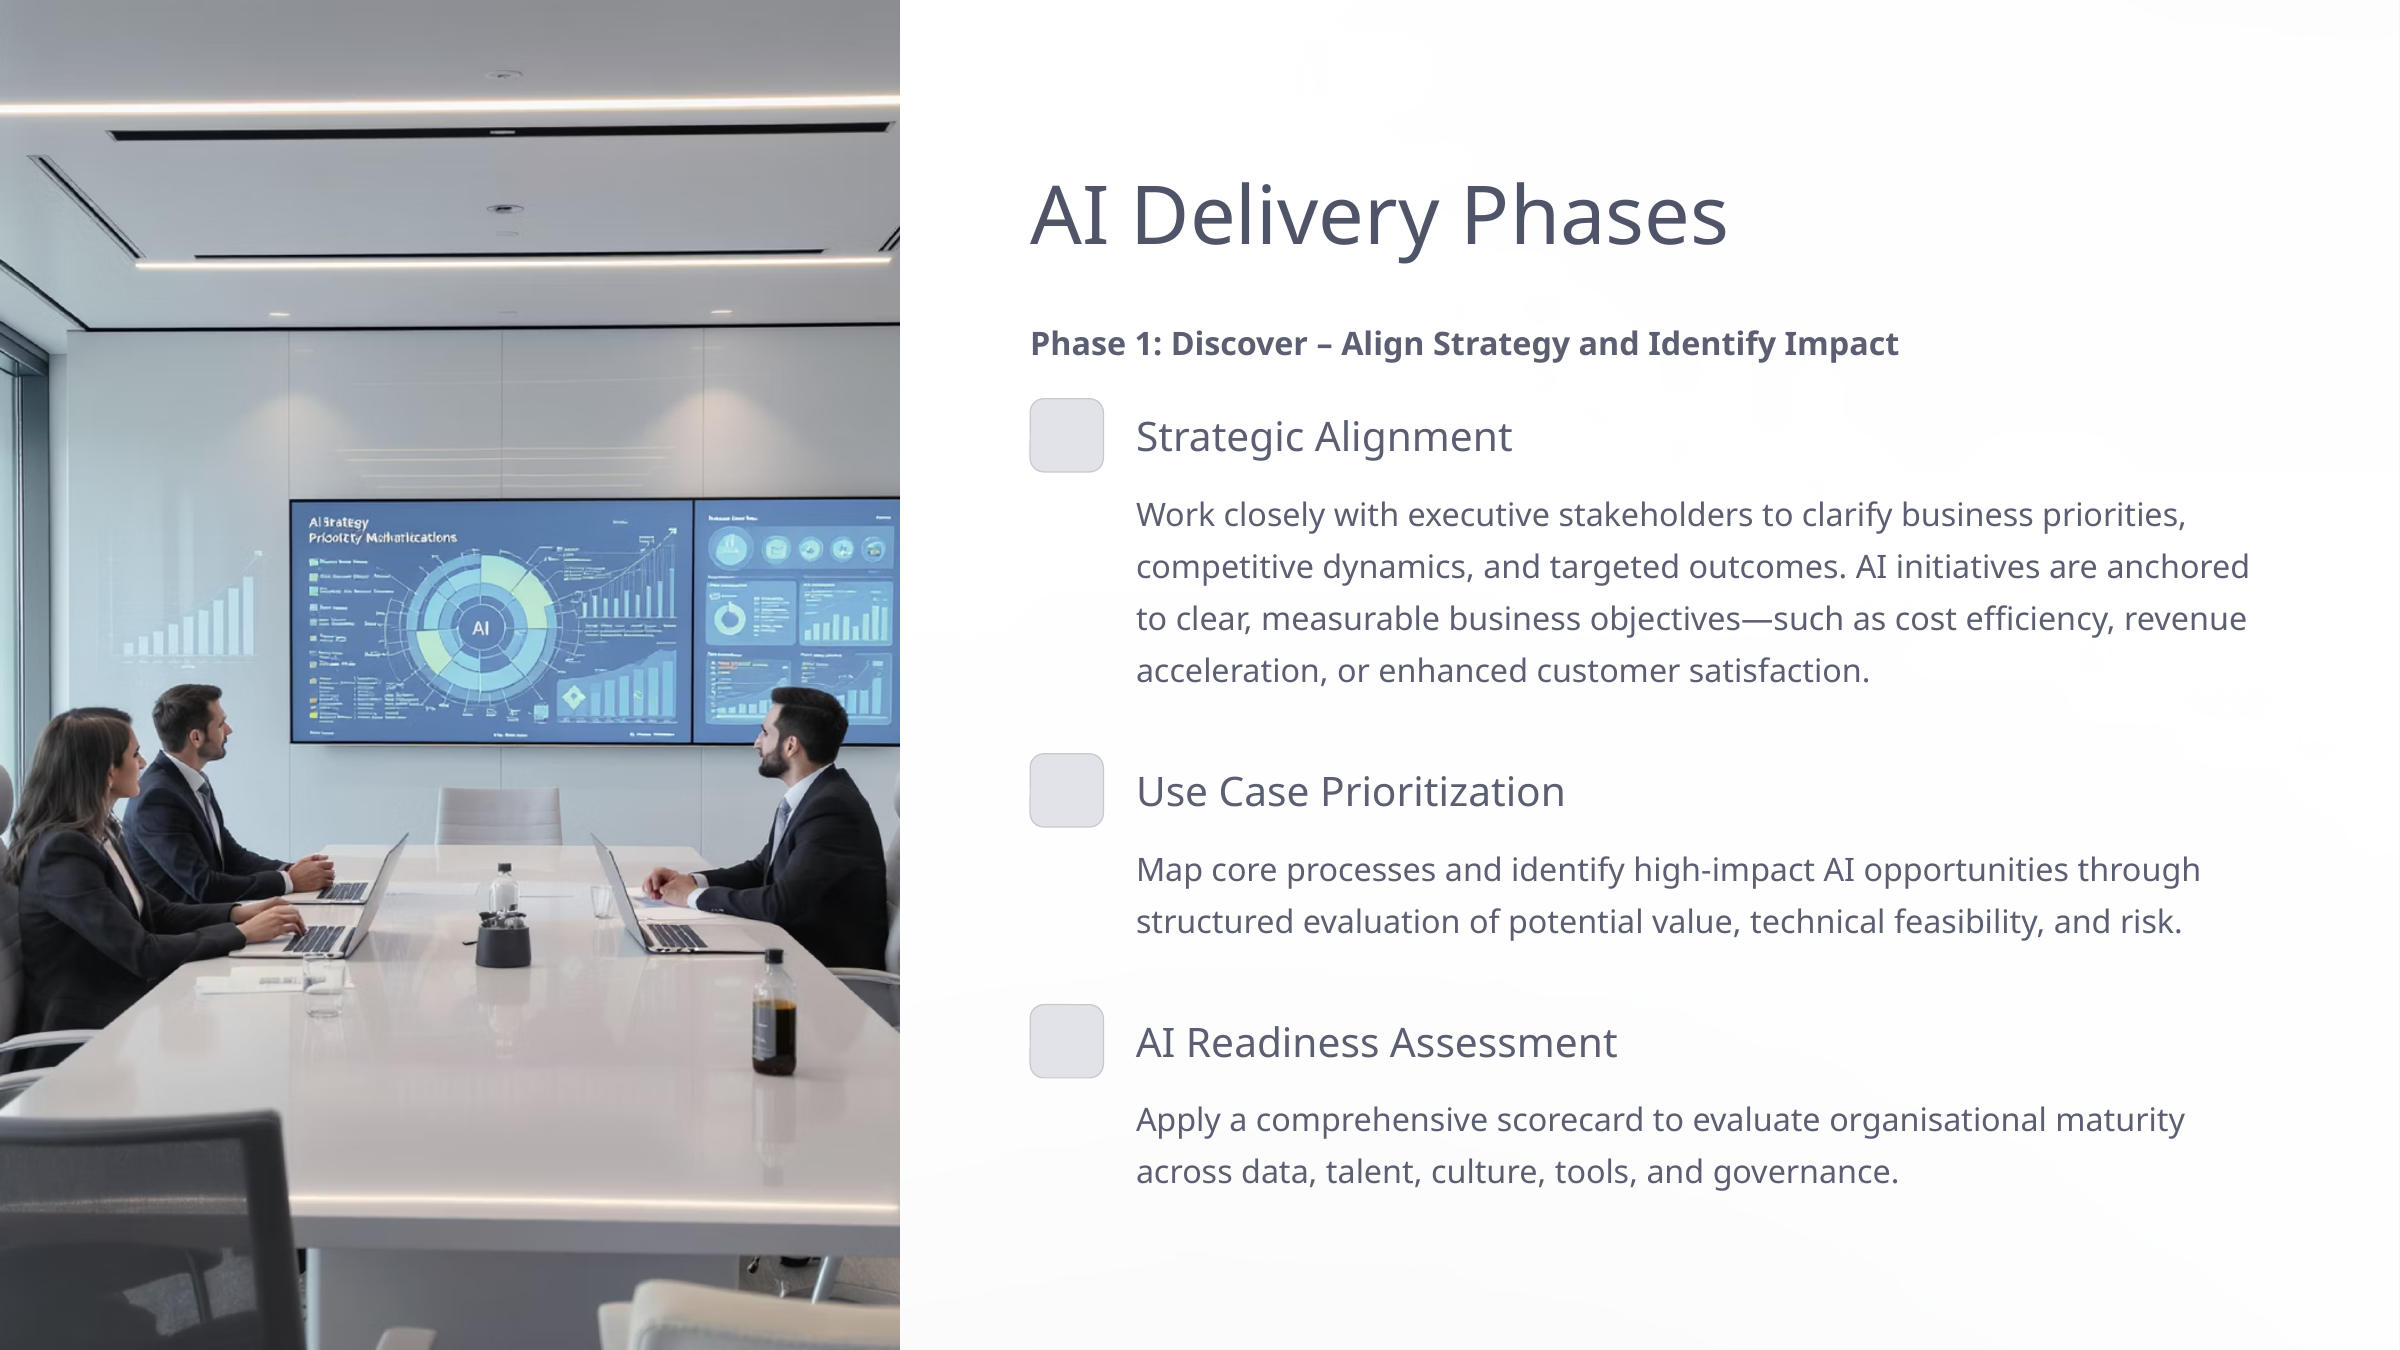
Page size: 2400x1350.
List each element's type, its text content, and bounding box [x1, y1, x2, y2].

text_box [1030, 753, 1104, 828]
picture [0, 0, 900, 1350]
text_box [1030, 1004, 1104, 1078]
text_box Map core processes and identify high-impact AI opportunities through structured evaluation of potential value, technical feasibility, and risk. [1135, 835, 2270, 940]
text_box AI Readiness Assessment [1135, 1015, 1624, 1067]
text_box Phase 1: Discover – Align Strategy and Identify Impact [1030, 309, 2270, 363]
text_box Work closely with executive stakeholders to clarify business priorities, competitive dynamics, and targeted outcomes. AI initiatives are anchored to clear, measurable business objectives—such as cost efficiency, revenue acceleration, or enhanced customer satisfaction. [1135, 480, 2270, 689]
text_box Strategic Alignment [1135, 409, 1543, 461]
text_box AI Delivery Phases [1030, 159, 1845, 262]
text_box Apply a comprehensive scorecard to evaluate organisational maturity across data, talent, culture, tools, and governance. [1135, 1086, 2270, 1191]
text_box [1030, 398, 1104, 472]
text_box Use Case Prioritization [1135, 764, 1568, 816]
